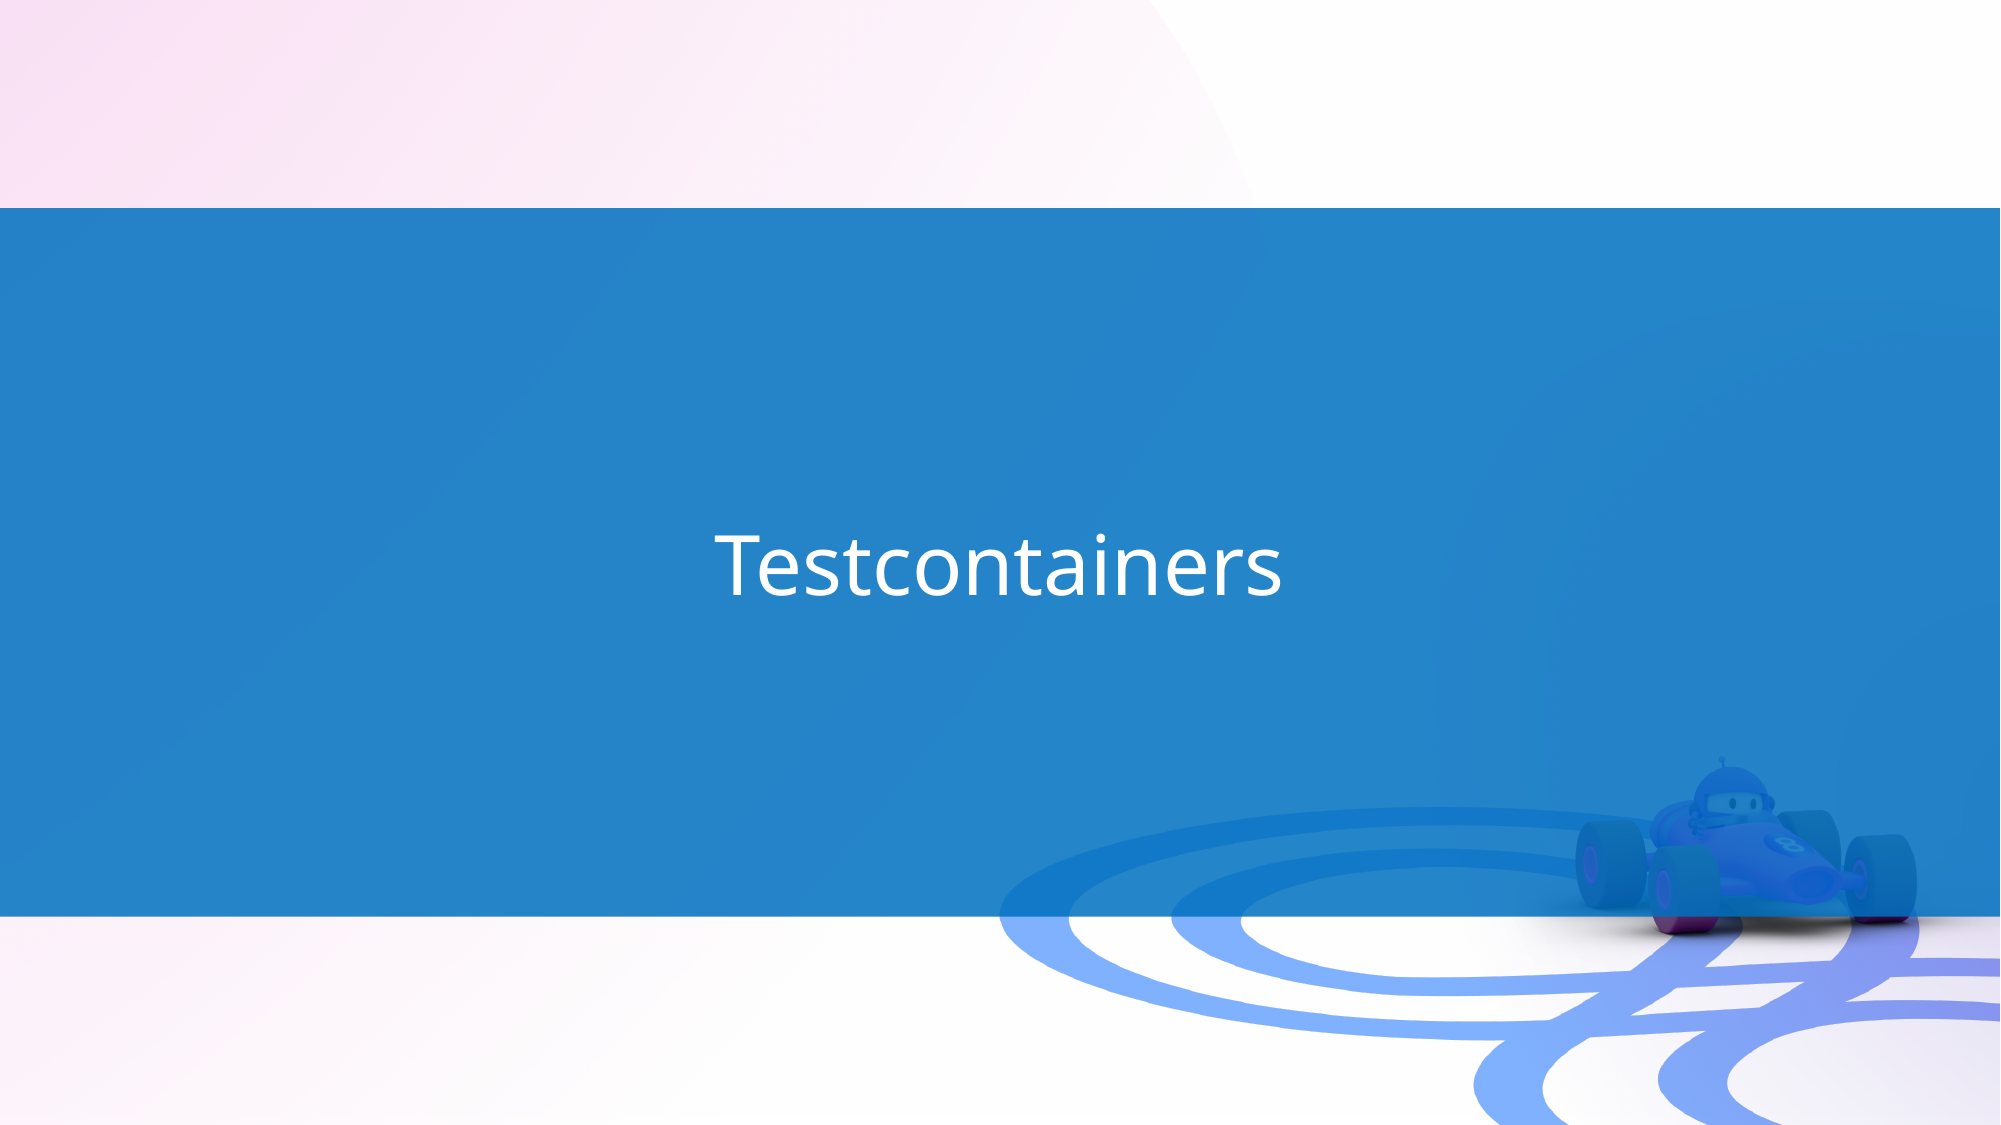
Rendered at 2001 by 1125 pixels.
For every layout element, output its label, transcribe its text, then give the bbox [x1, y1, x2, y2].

picture [0, 0, 2001, 1125]
text_box Testcontainers [0, 207, 2000, 918]
